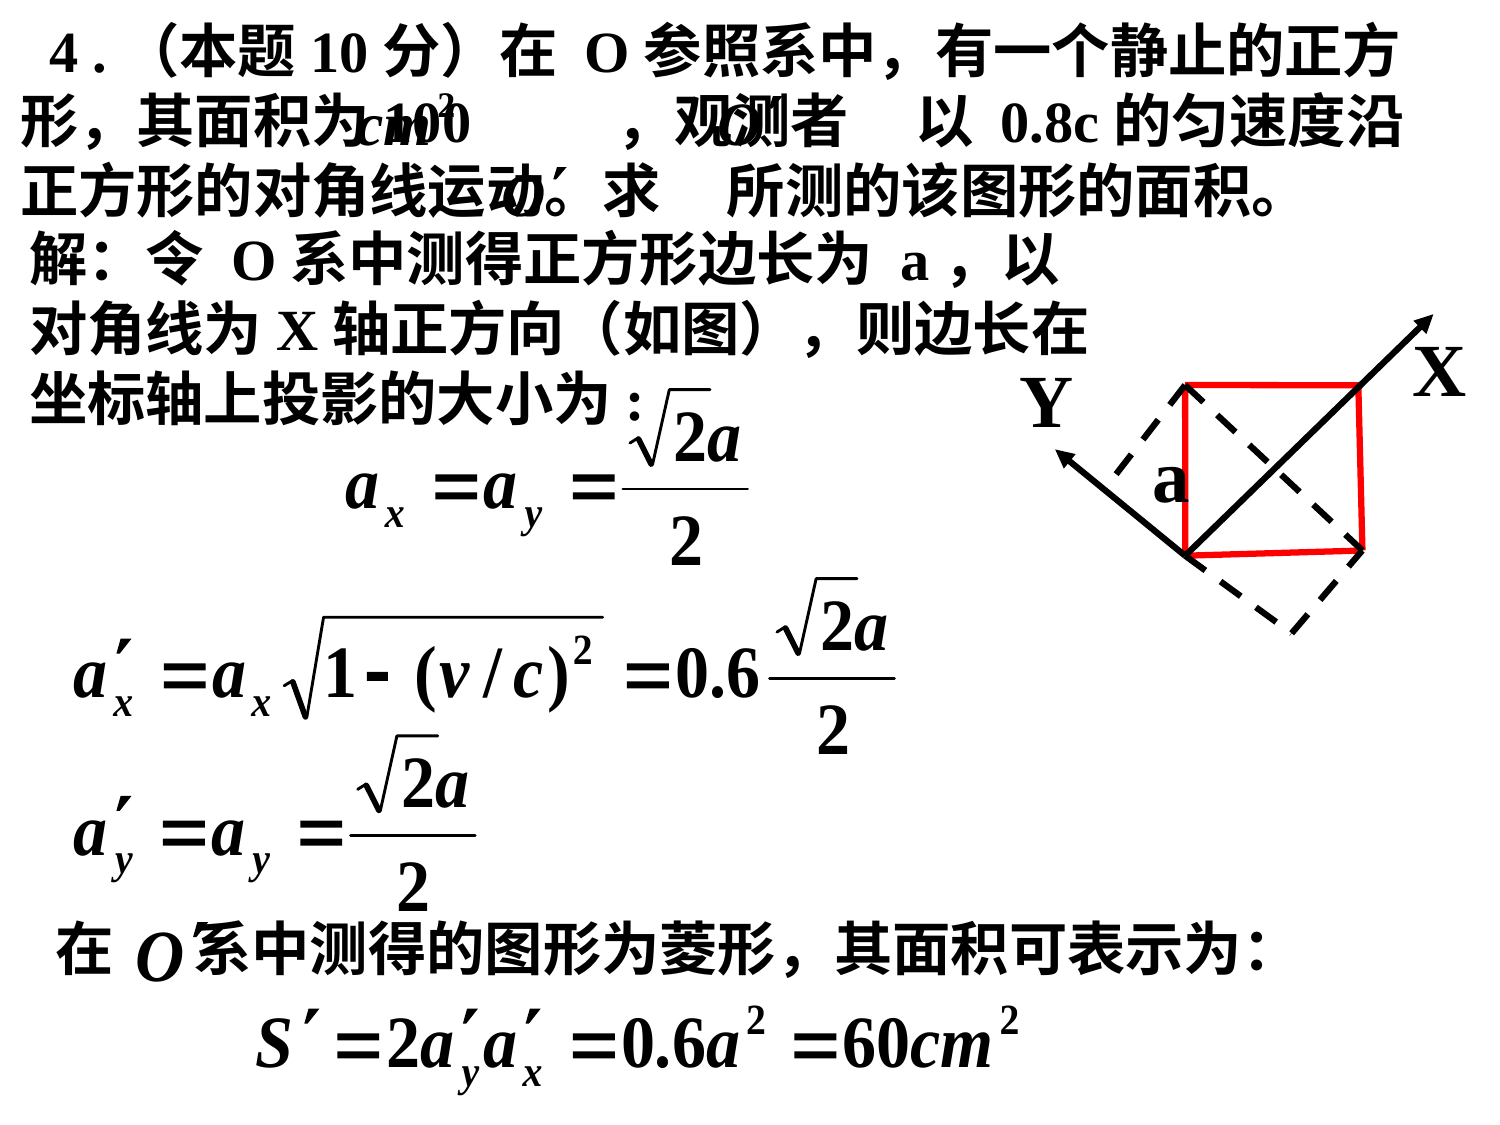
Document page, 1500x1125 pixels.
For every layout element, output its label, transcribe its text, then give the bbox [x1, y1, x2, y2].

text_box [336, 373, 762, 560]
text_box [1004, 314, 1483, 634]
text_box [64, 562, 910, 903]
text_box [5, 6, 1448, 232]
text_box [40, 904, 1424, 1111]
text_box 解：令 O系中测得正方形边长为 a，以对角线为X轴正方向（如图），则边长在坐标轴上投影的大小为: [14, 241, 1105, 440]
